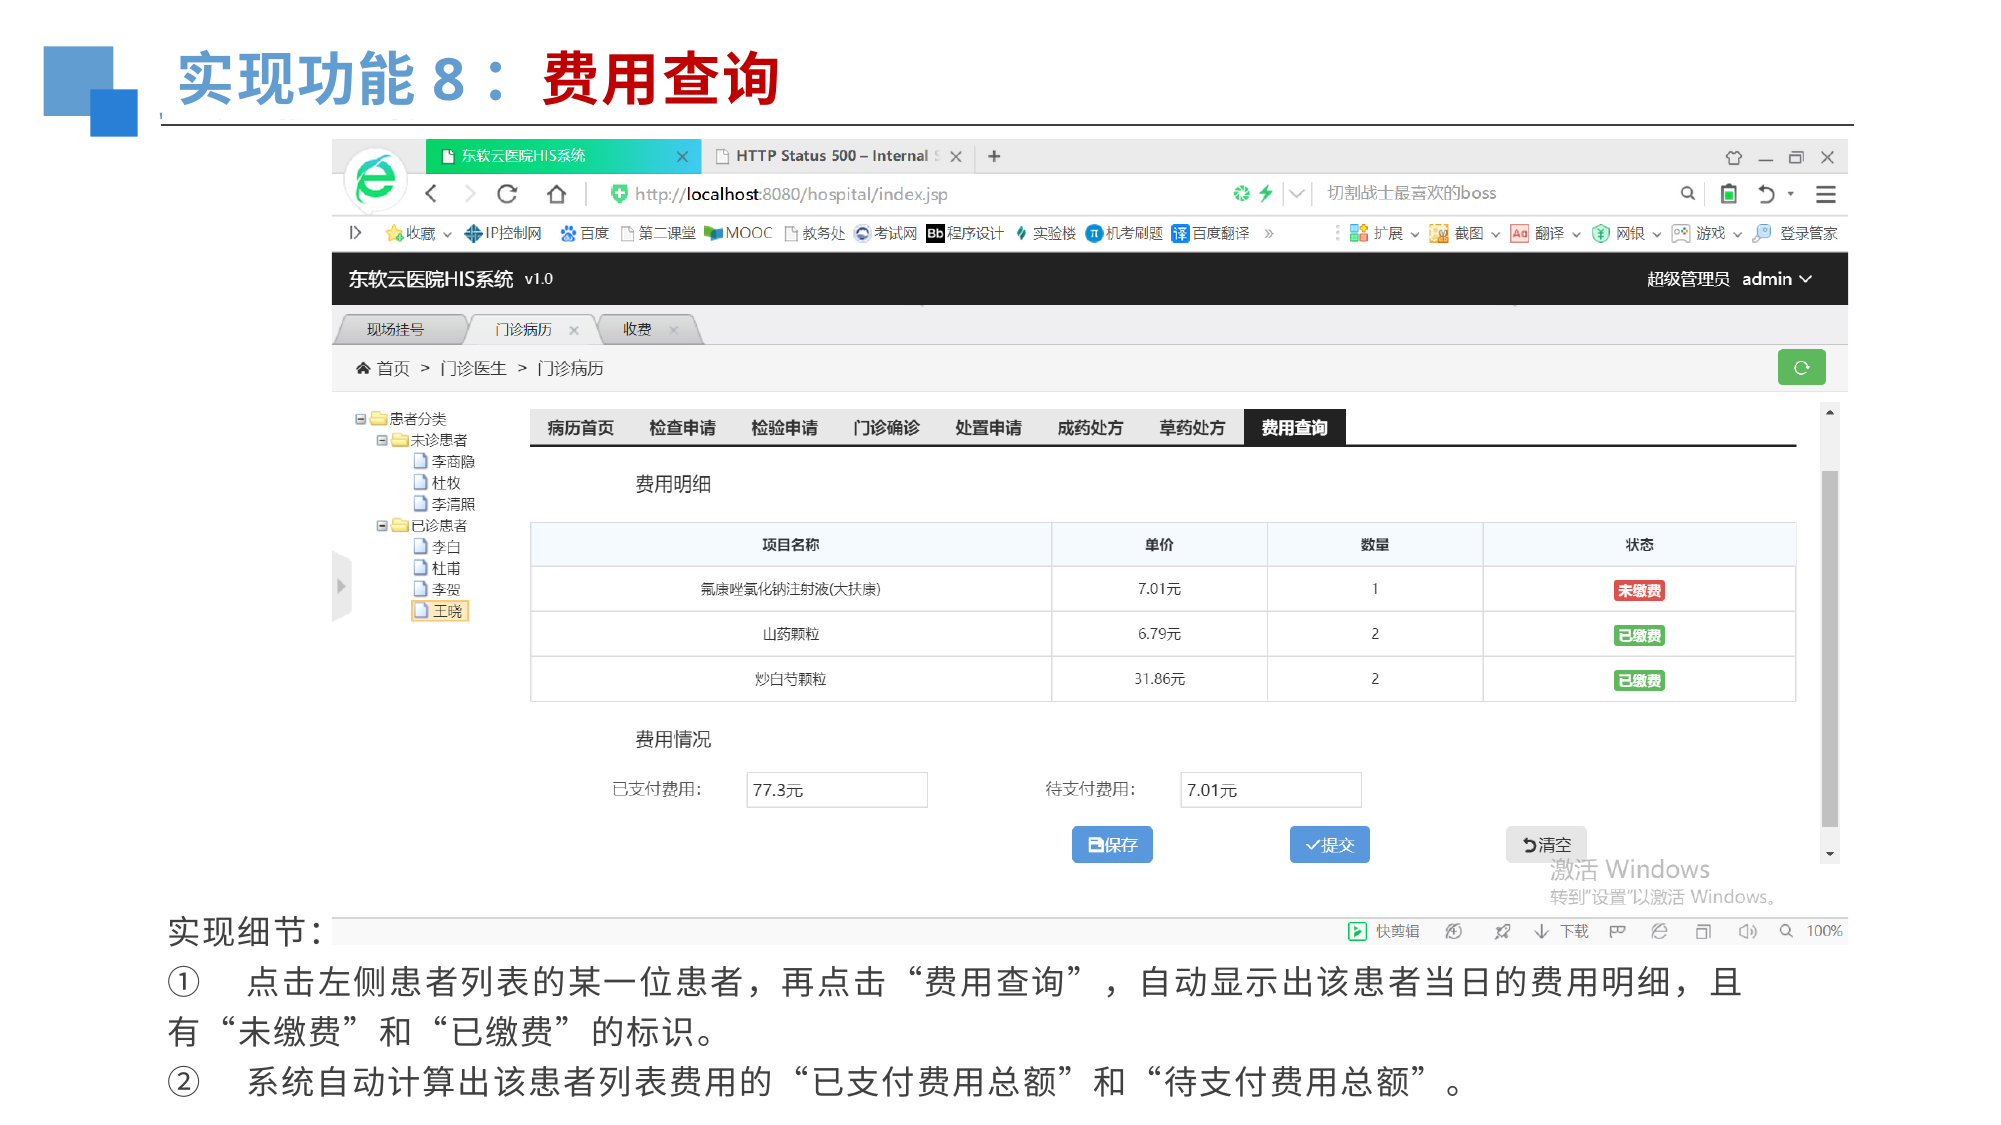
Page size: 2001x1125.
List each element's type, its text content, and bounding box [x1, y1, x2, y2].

picture [331, 139, 1849, 945]
text_box 实现细节： ① 点击左侧患者列表的某一位患者，再点击“费用查询”，自动显示出该患者当日的费用明细，且有“未缴费”和“已缴费”的标识。 ② 系统自动计算出该患者列表费用的“已支付费用总额”和“待支付费用总额”。 [152, 894, 1760, 1109]
text_box 实现功能8：费用查询 [162, 34, 965, 120]
